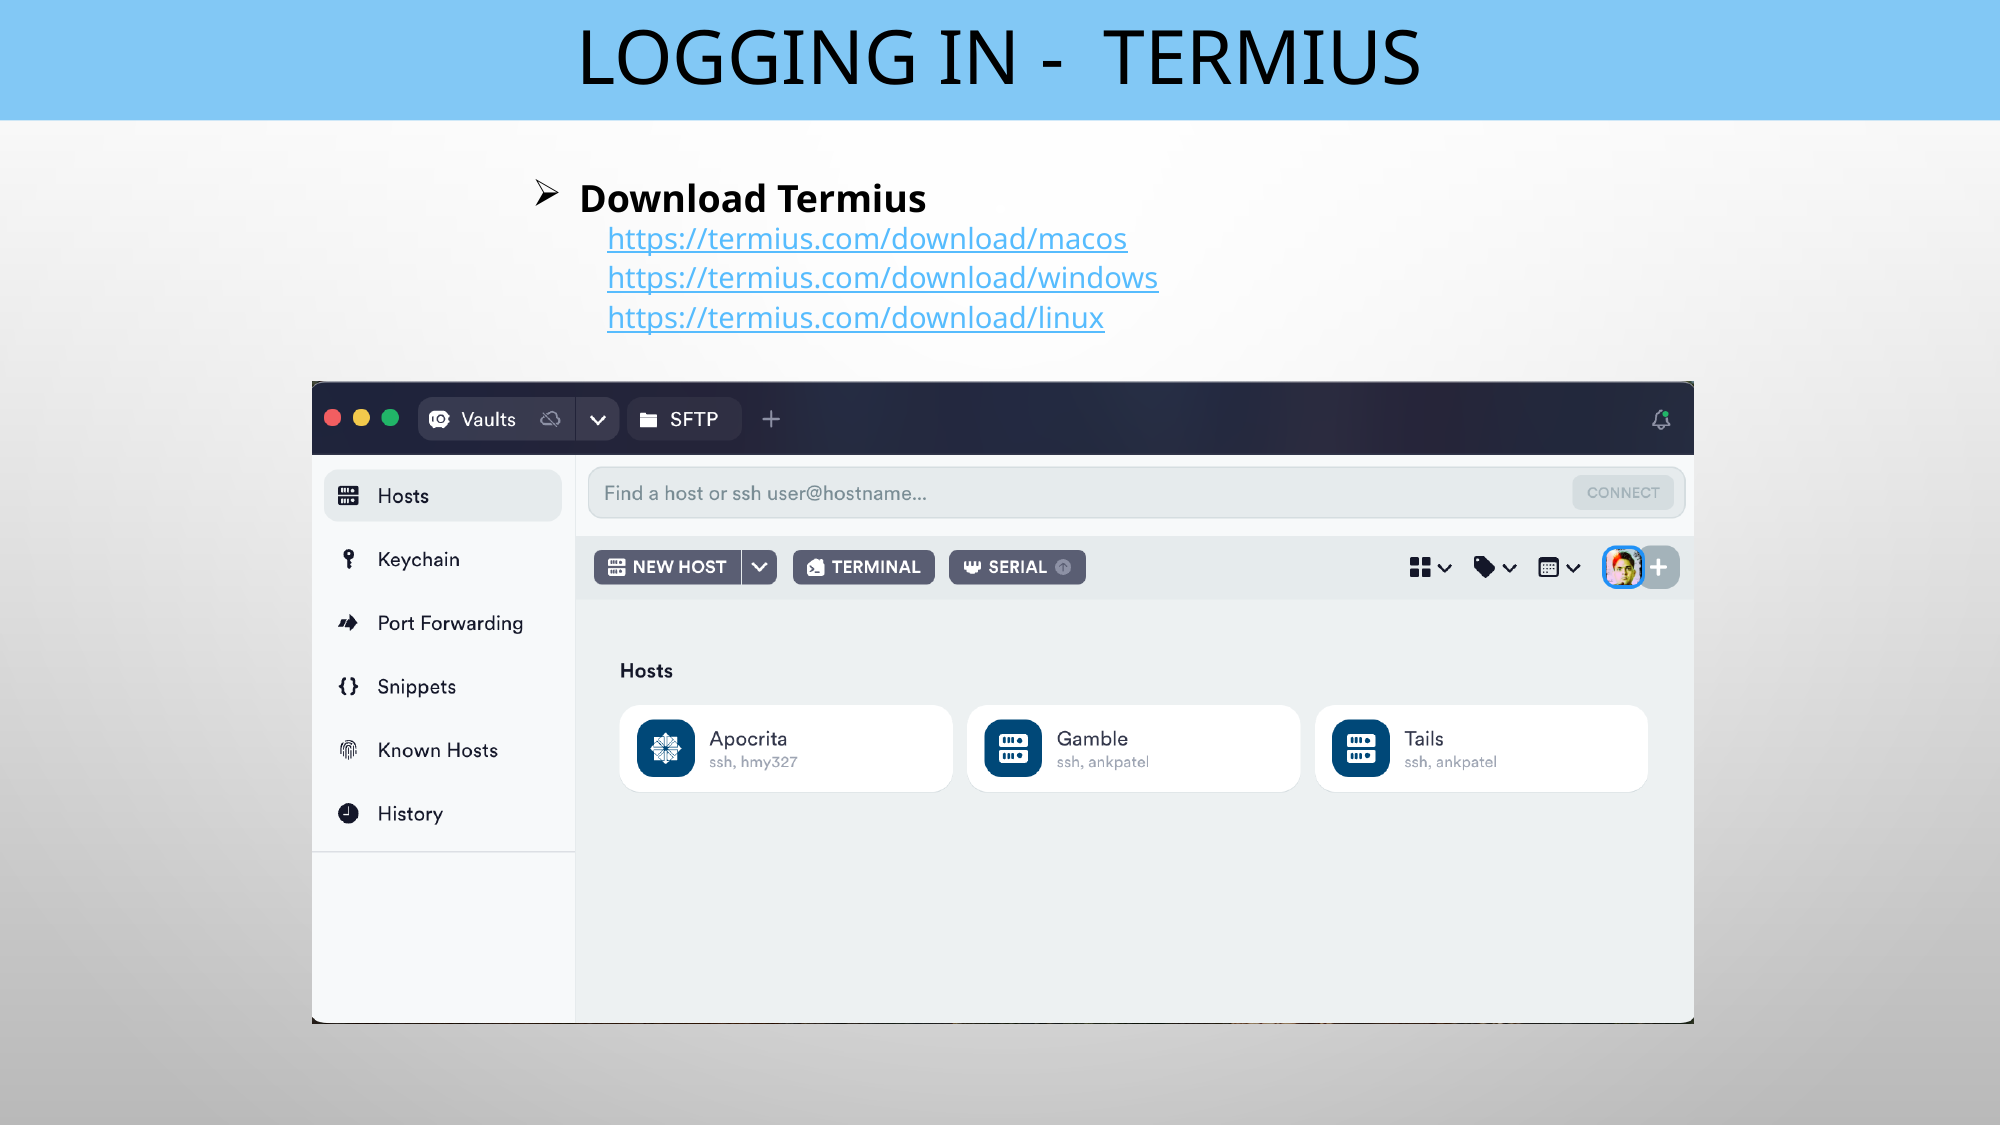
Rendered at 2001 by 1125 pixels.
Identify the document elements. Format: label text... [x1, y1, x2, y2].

picture [0, 121, 2000, 1125]
text_box Download Termius https://termius.com/download/macos https://termius.com/download/windows https://termius.com/download/linux [517, 167, 1518, 347]
title Logging in - Termius [0, 0, 2000, 121]
